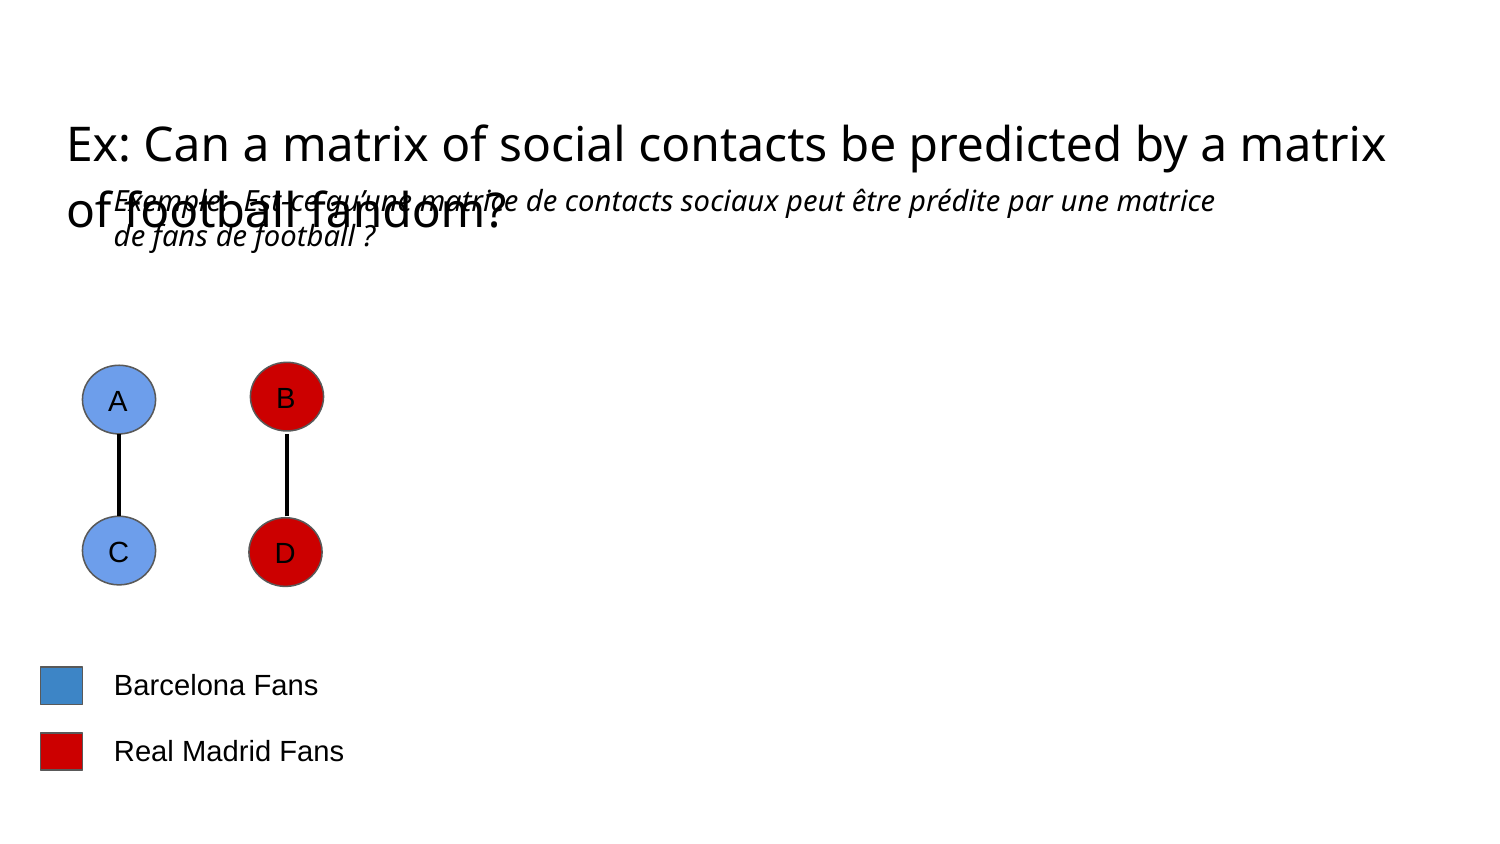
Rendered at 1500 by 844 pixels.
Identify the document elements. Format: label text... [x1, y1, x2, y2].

text_box Exemple: Est-ce qu’une matrice de contacts sociaux peut être prédite par une matrice de fans de football ? [98, 167, 1259, 268]
text_box [40, 732, 83, 771]
list Ex: Can a matrix of social contacts be predicted by a matrix of football fandom? [51, 90, 1449, 185]
text_box [40, 667, 83, 705]
text_box C [82, 516, 156, 585]
text_box B [250, 362, 324, 431]
text_box A [82, 365, 156, 434]
text_box Real Madrid Fans [98, 716, 388, 782]
text_box D [248, 517, 323, 587]
text_box Barcelona Fans [98, 651, 346, 716]
